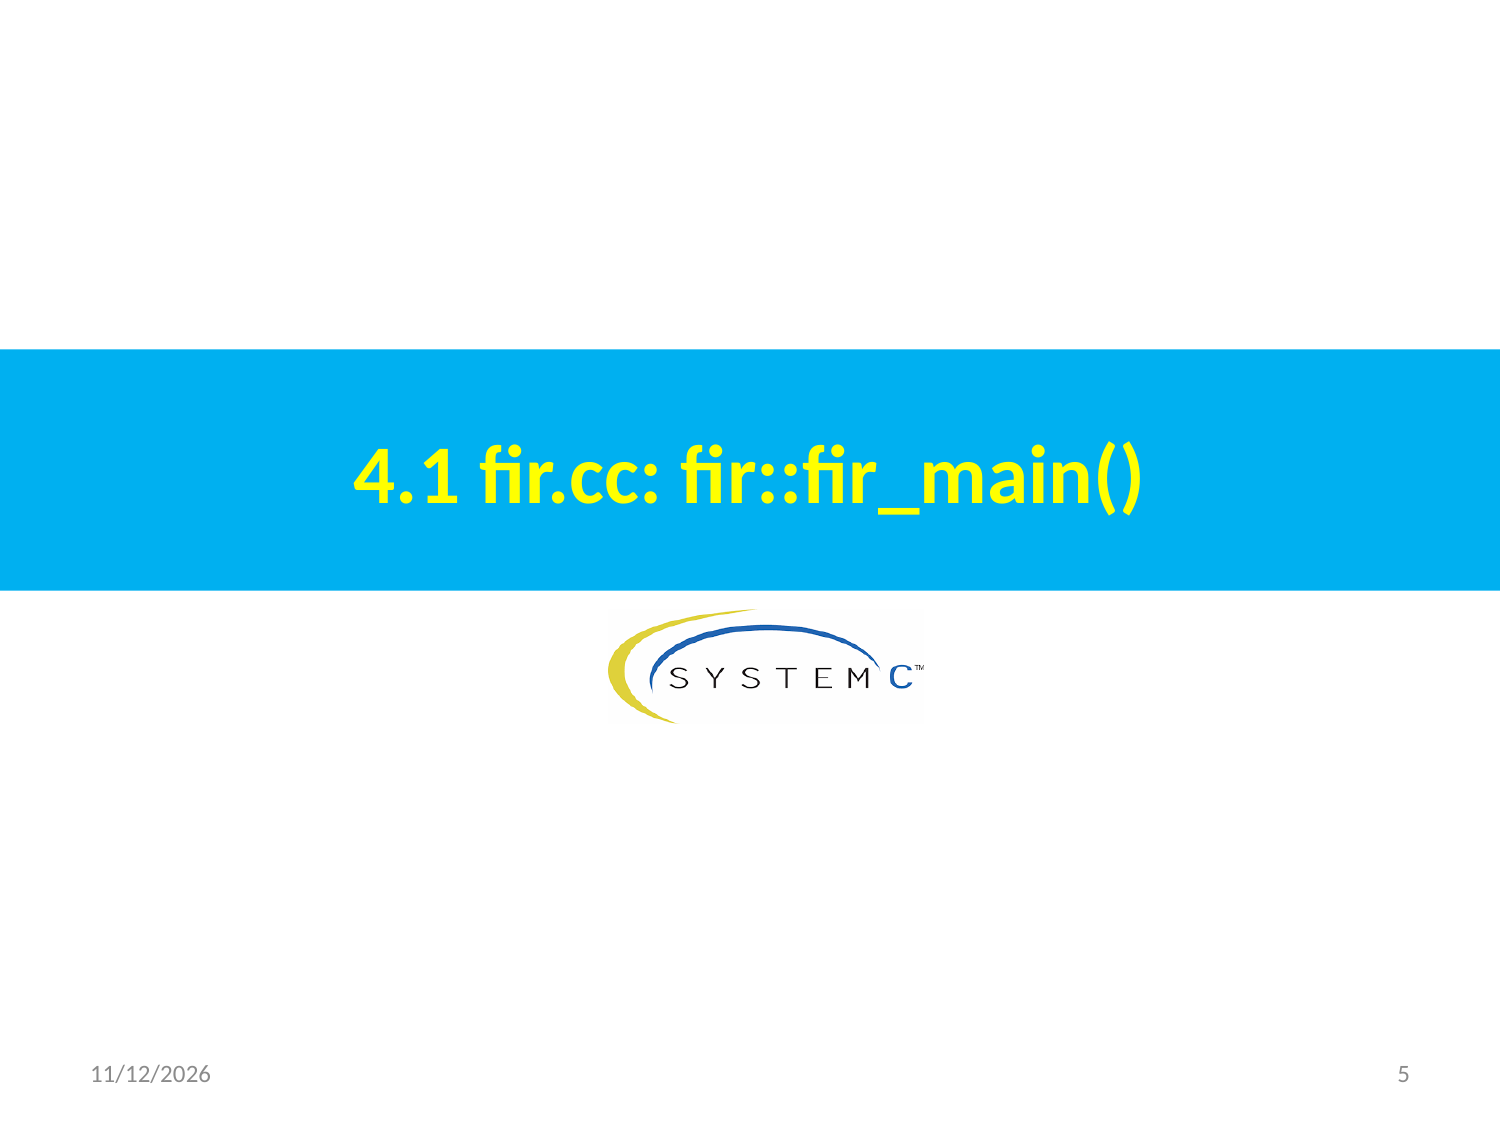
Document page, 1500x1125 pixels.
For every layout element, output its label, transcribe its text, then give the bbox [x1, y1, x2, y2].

picture [608, 609, 924, 724]
slide_number 5 [1074, 1042, 1425, 1103]
title 4.1 fir.cc: fir::fir_main() [0, 349, 1500, 591]
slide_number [75, 1042, 425, 1103]
